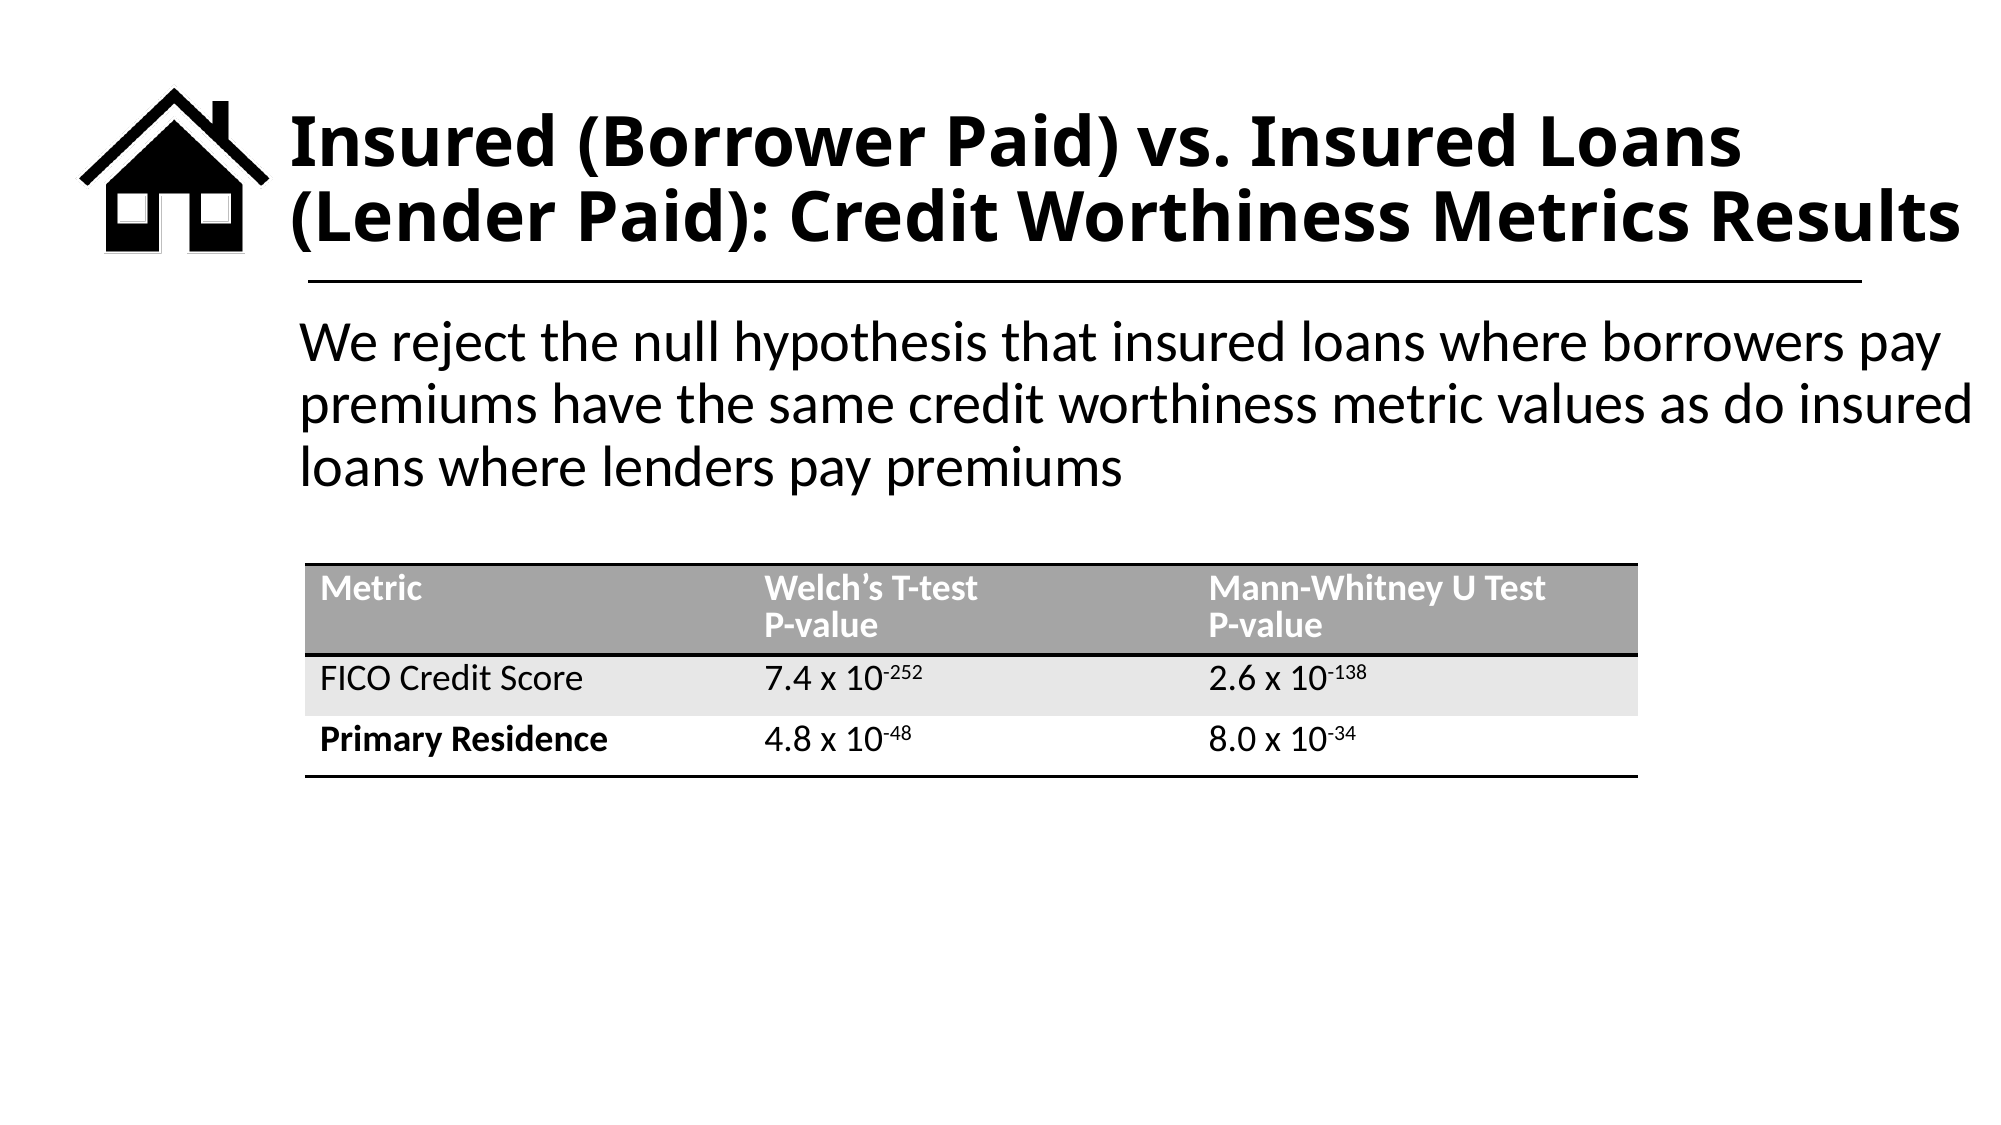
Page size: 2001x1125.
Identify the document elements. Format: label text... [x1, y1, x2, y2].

table_cell 2.6 x 10-138 [1194, 657, 1638, 716]
table_cell 7.4 x 10-252 [749, 657, 1194, 716]
title Insured (Borrower Paid) vs. Insured Loans (Lender Paid): Credit Worthiness Metrics Results [275, 72, 2000, 290]
table_header Mann-Whitney U Test P-value [1194, 566, 1638, 653]
table_cell FICO Credit Score [305, 657, 749, 716]
list We reject the null hypothesis that insured loans where borrowers pay premiums have the same credit worthiness metric values as do insured loans where lenders pay premiums [284, 303, 2000, 1017]
table_cell Primary Residence [305, 716, 749, 775]
table_cell 8.0 x 10-34 [1194, 716, 1638, 775]
table_cell 4.8 x 10-48 [749, 716, 1194, 775]
table_header Metric [305, 566, 749, 653]
table_header Welch’s T-test P-value [749, 566, 1194, 653]
picture [63, 58, 285, 280]
